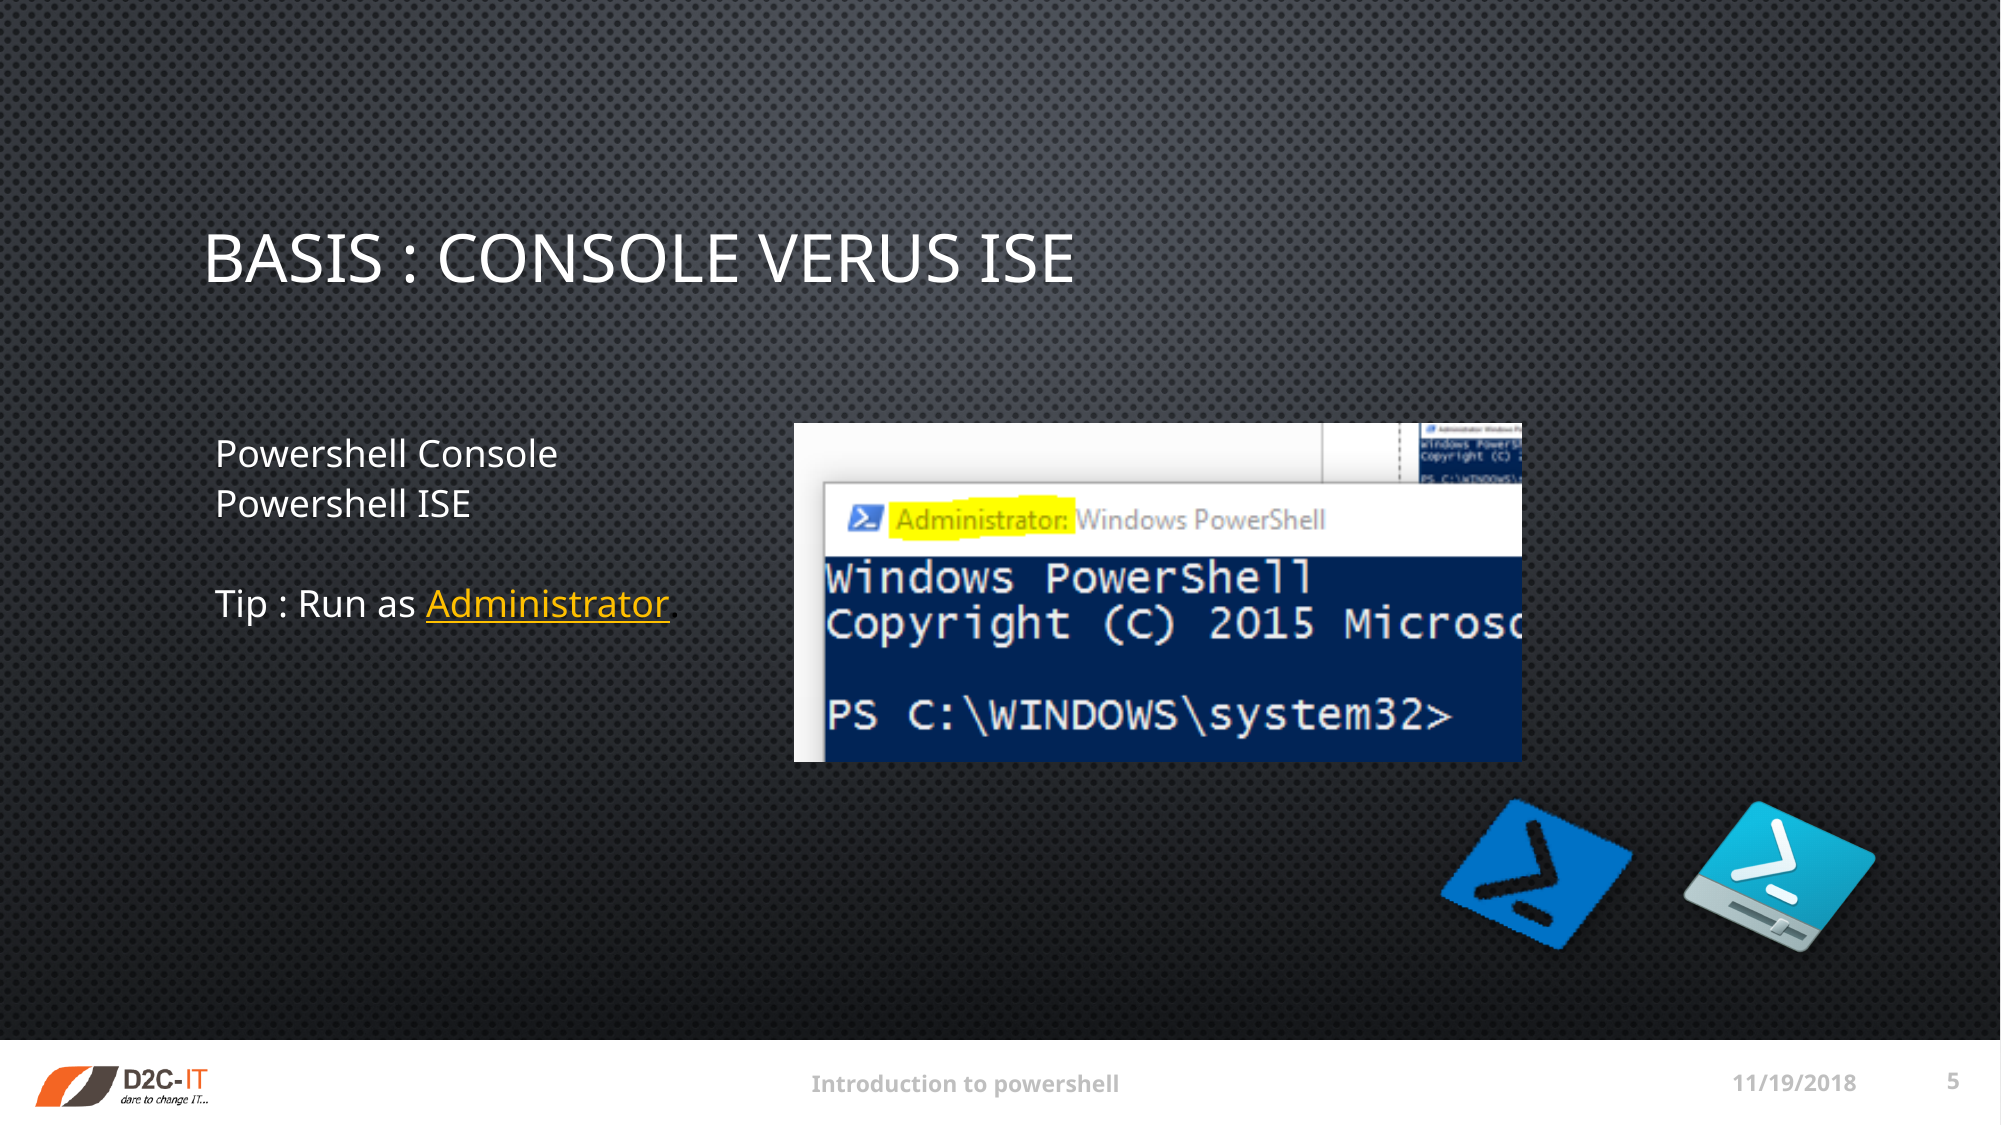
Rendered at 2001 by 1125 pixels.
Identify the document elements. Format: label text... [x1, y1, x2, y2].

text_box Powershell Console Powershell ISE Tip : Run as Administrator. [208, 419, 765, 762]
footer Introduction to powershell [347, 1053, 1585, 1114]
picture [1625, 744, 1934, 1009]
picture [794, 423, 1522, 762]
slide_number 5 [1884, 1052, 1975, 1113]
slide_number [1609, 1052, 1873, 1113]
title Basis : Console verus ISE [187, 99, 1813, 413]
picture [24, 1060, 229, 1114]
picture [1431, 767, 1643, 979]
